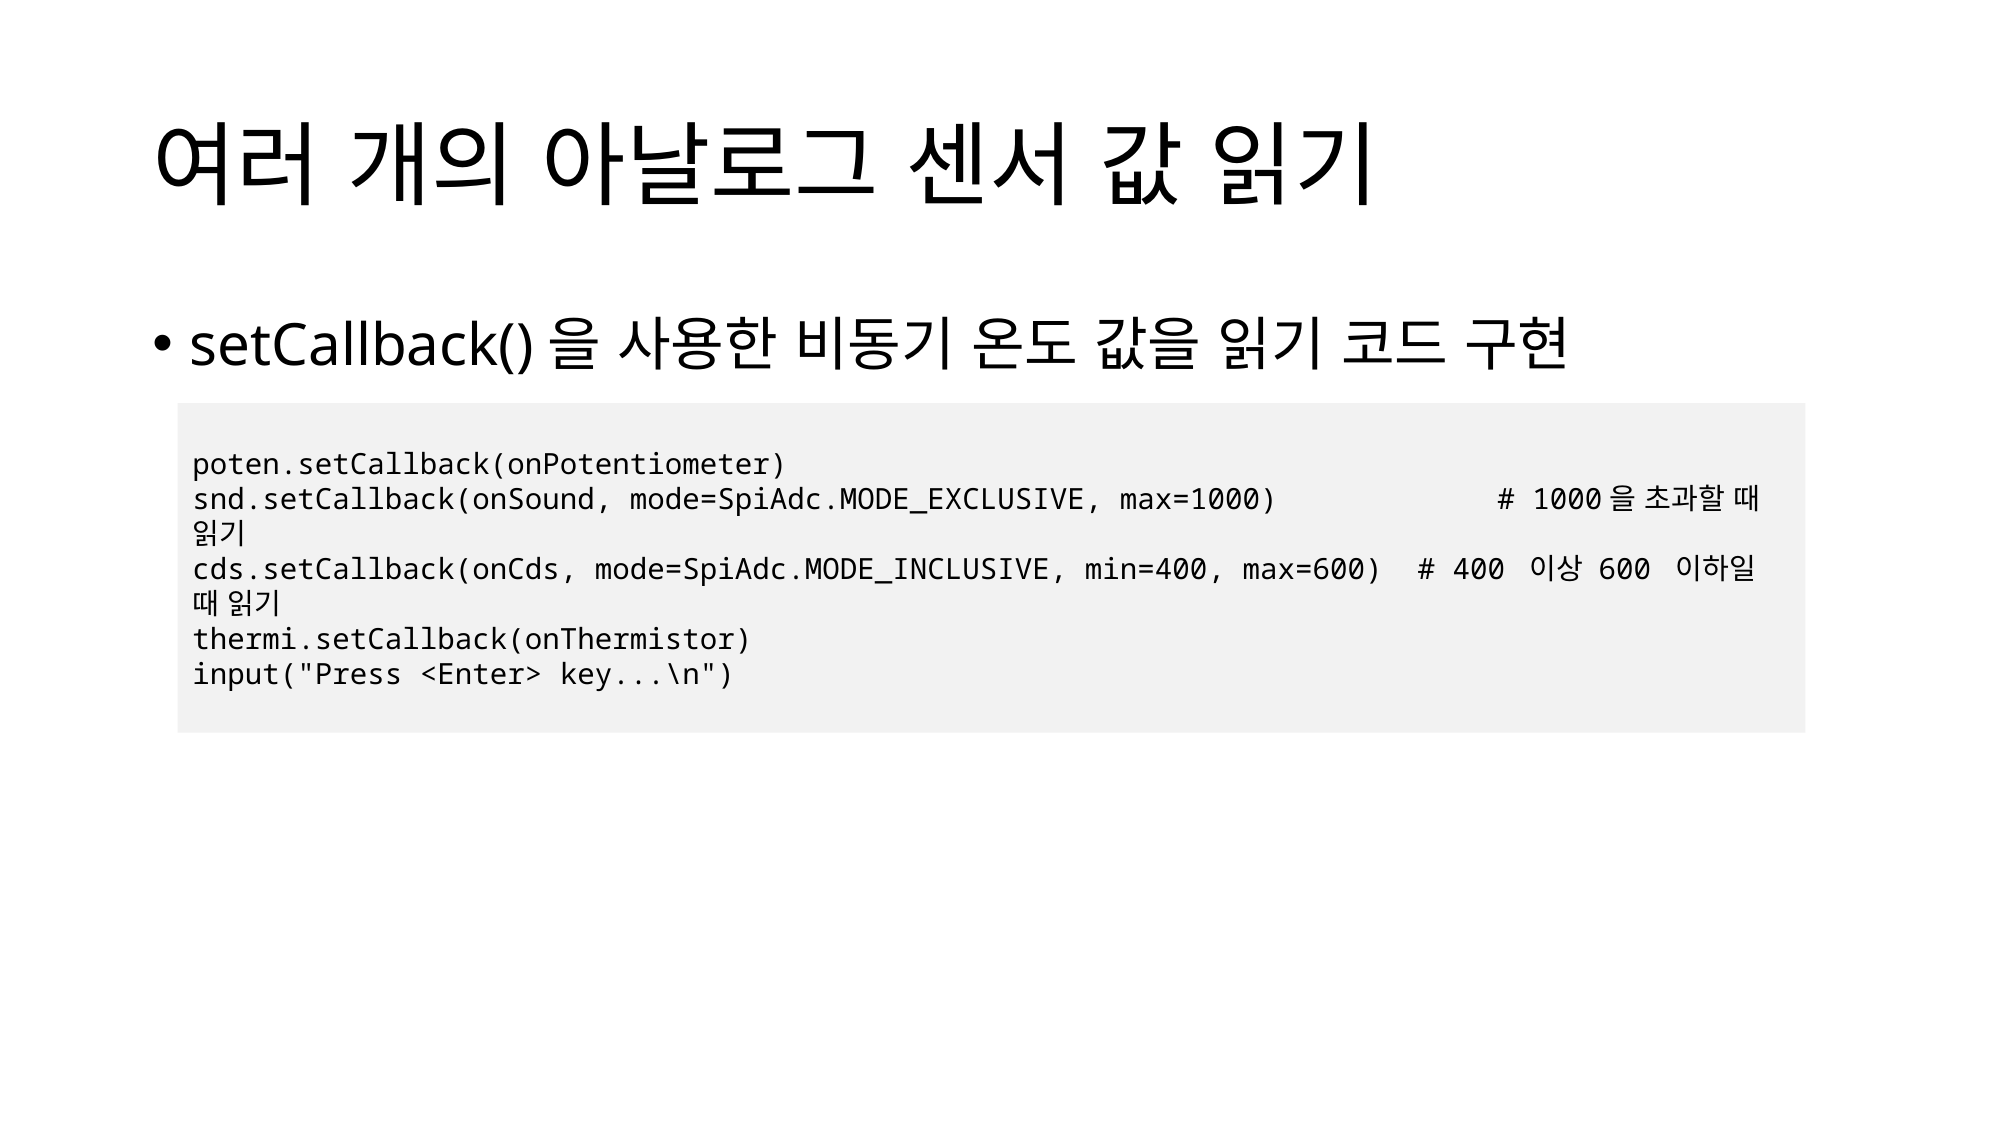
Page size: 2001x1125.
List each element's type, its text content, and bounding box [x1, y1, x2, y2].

list setCallback()을 사용한 비동기 온도 값을 읽기 코드 구현 [137, 299, 1863, 1099]
title 여러 개의 아날로그 센서 값 읽기 [137, 59, 1863, 278]
text_box poten.setCallback(onPotentiometer) snd.setCallback(onSound, mode=SpiAdc.MODE_EXCLUSIVE, max=1000) # 1000을 초과할 때 읽기 cds.setCallback(onCds, mode=SpiAdc.MODE_INCLUSIVE, min=400, max=600) # 400 이상 600 이하일 때 읽기 thermi.setCallback(onThermistor) input("Press <Enter> key...\n") [177, 403, 1806, 733]
